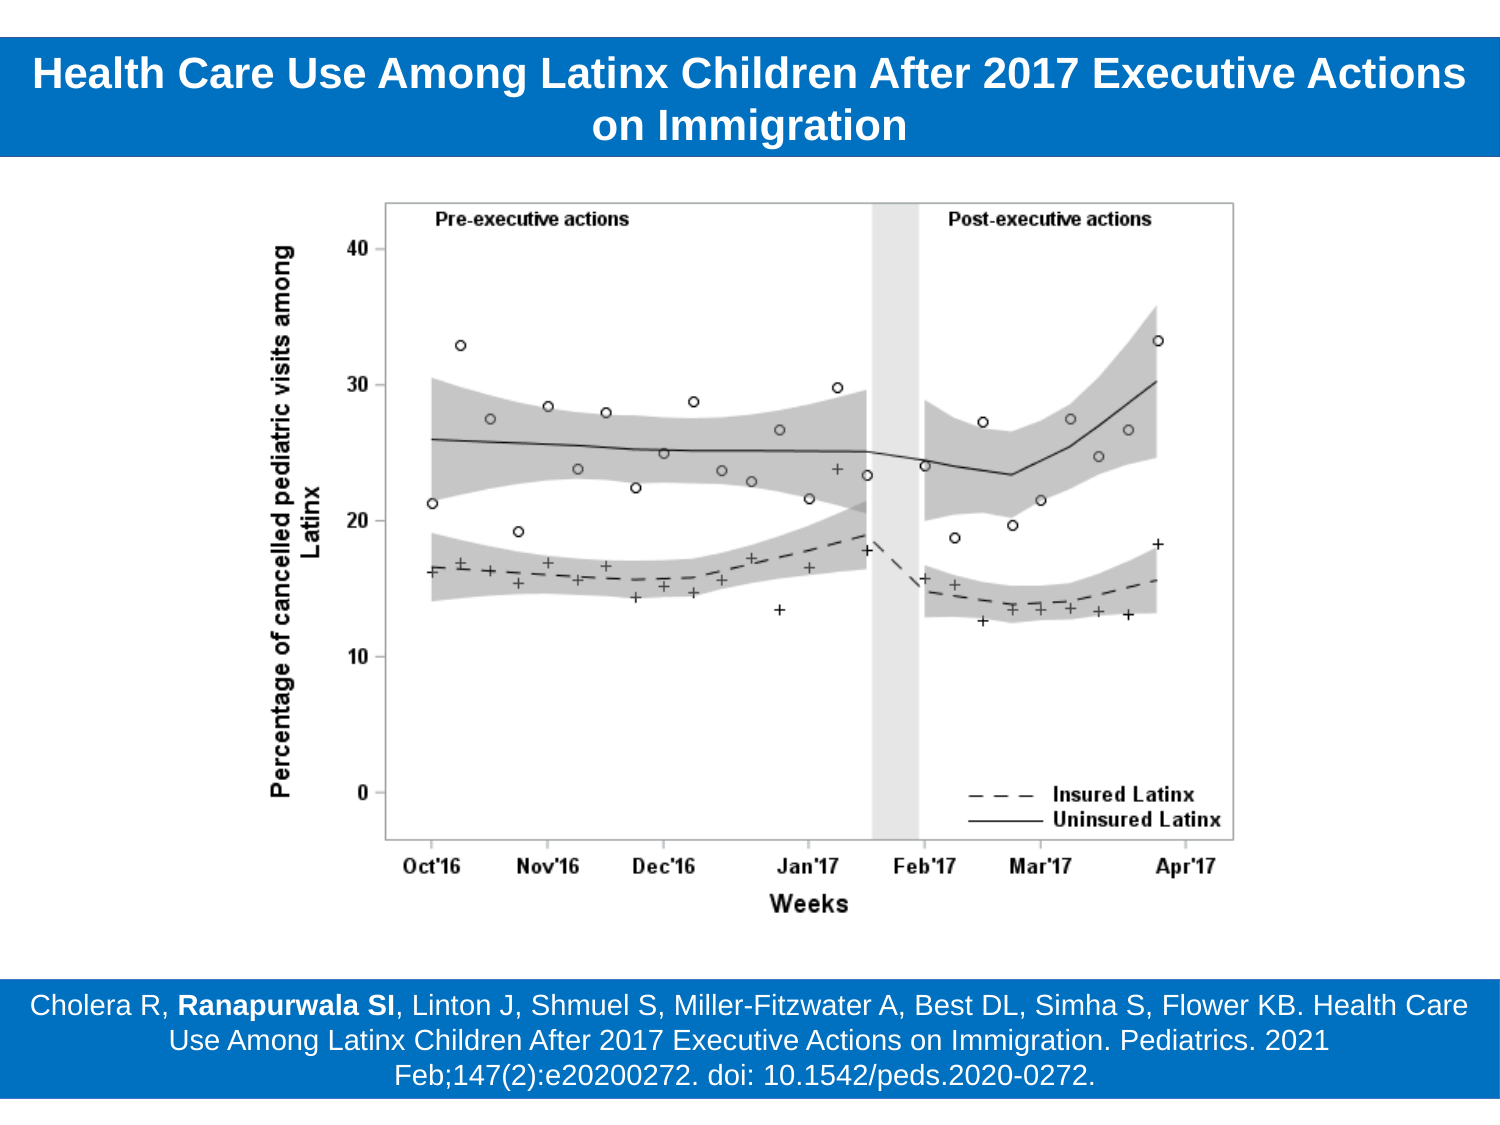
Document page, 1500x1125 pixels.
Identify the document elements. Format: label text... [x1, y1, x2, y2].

text_box Health Care Use Among Latinx Children After 2017 Executive Actions on Immigration [0, 37, 1500, 157]
text_box Cholera R, Ranapurwala SI, Linton J, Shmuel S, Miller-Fitzwater A, Best DL, Simha S, Flower KB. Health Care Use Among Latinx Children After 2017 Executive Actions on Immigration. Pediatrics. 2021 Feb;147(2):e20200272. doi: 10.1542/peds.2020-0272. [0, 979, 1500, 1099]
picture [249, 187, 1250, 938]
